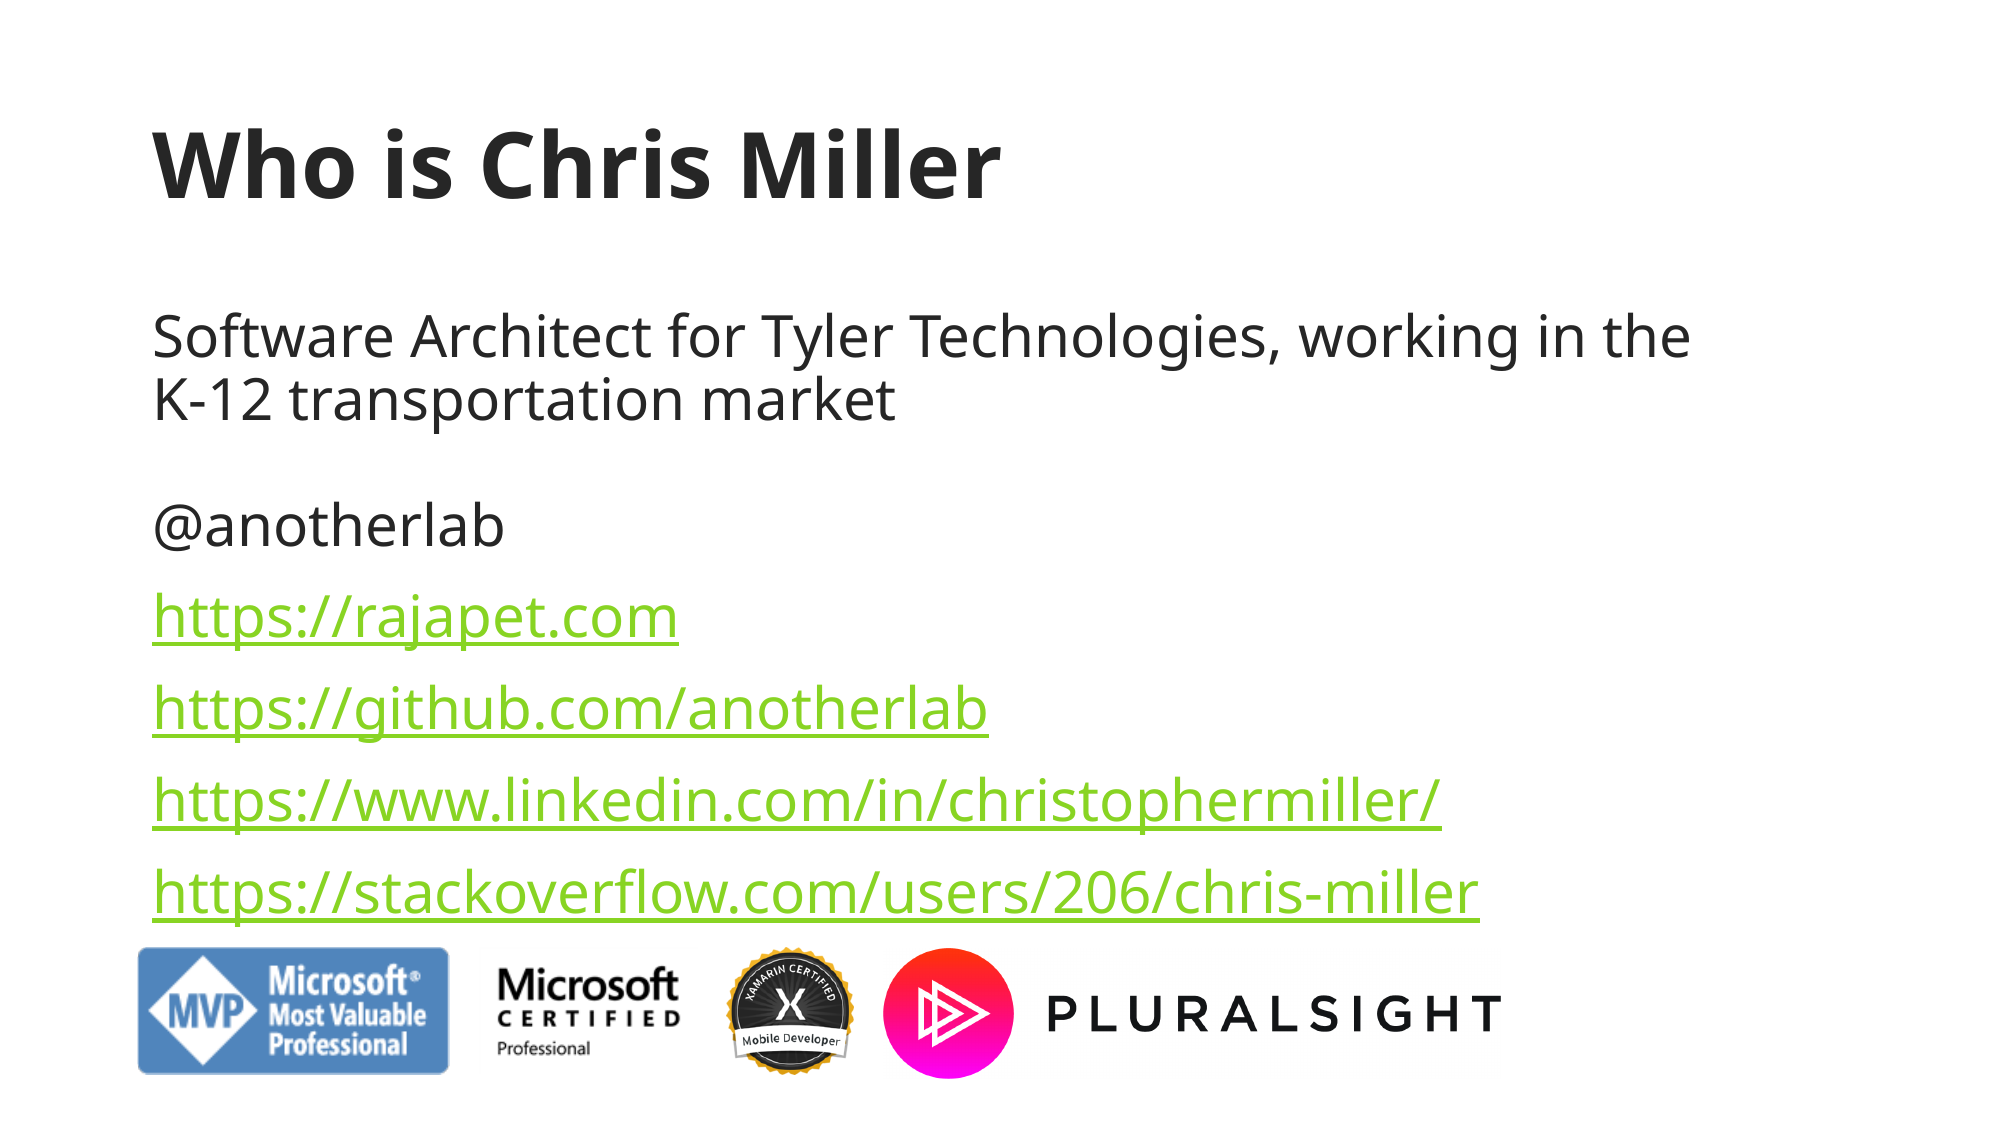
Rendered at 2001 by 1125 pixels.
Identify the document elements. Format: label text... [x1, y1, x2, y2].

picture [137, 947, 450, 1075]
picture [479, 947, 698, 1075]
list Software Architect for Tyler Technologies, working in the K-12 transportation market @anotherlab https://rajapet.com https://github.com/anotherlab https://www.linkedin.com/in/christophermiller/ https://stackoverflow.com/users/206/chris-miller [137, 299, 1863, 1014]
picture [726, 947, 854, 1075]
picture [883, 947, 1501, 1079]
title Who is Chris Miller [137, 59, 1863, 278]
